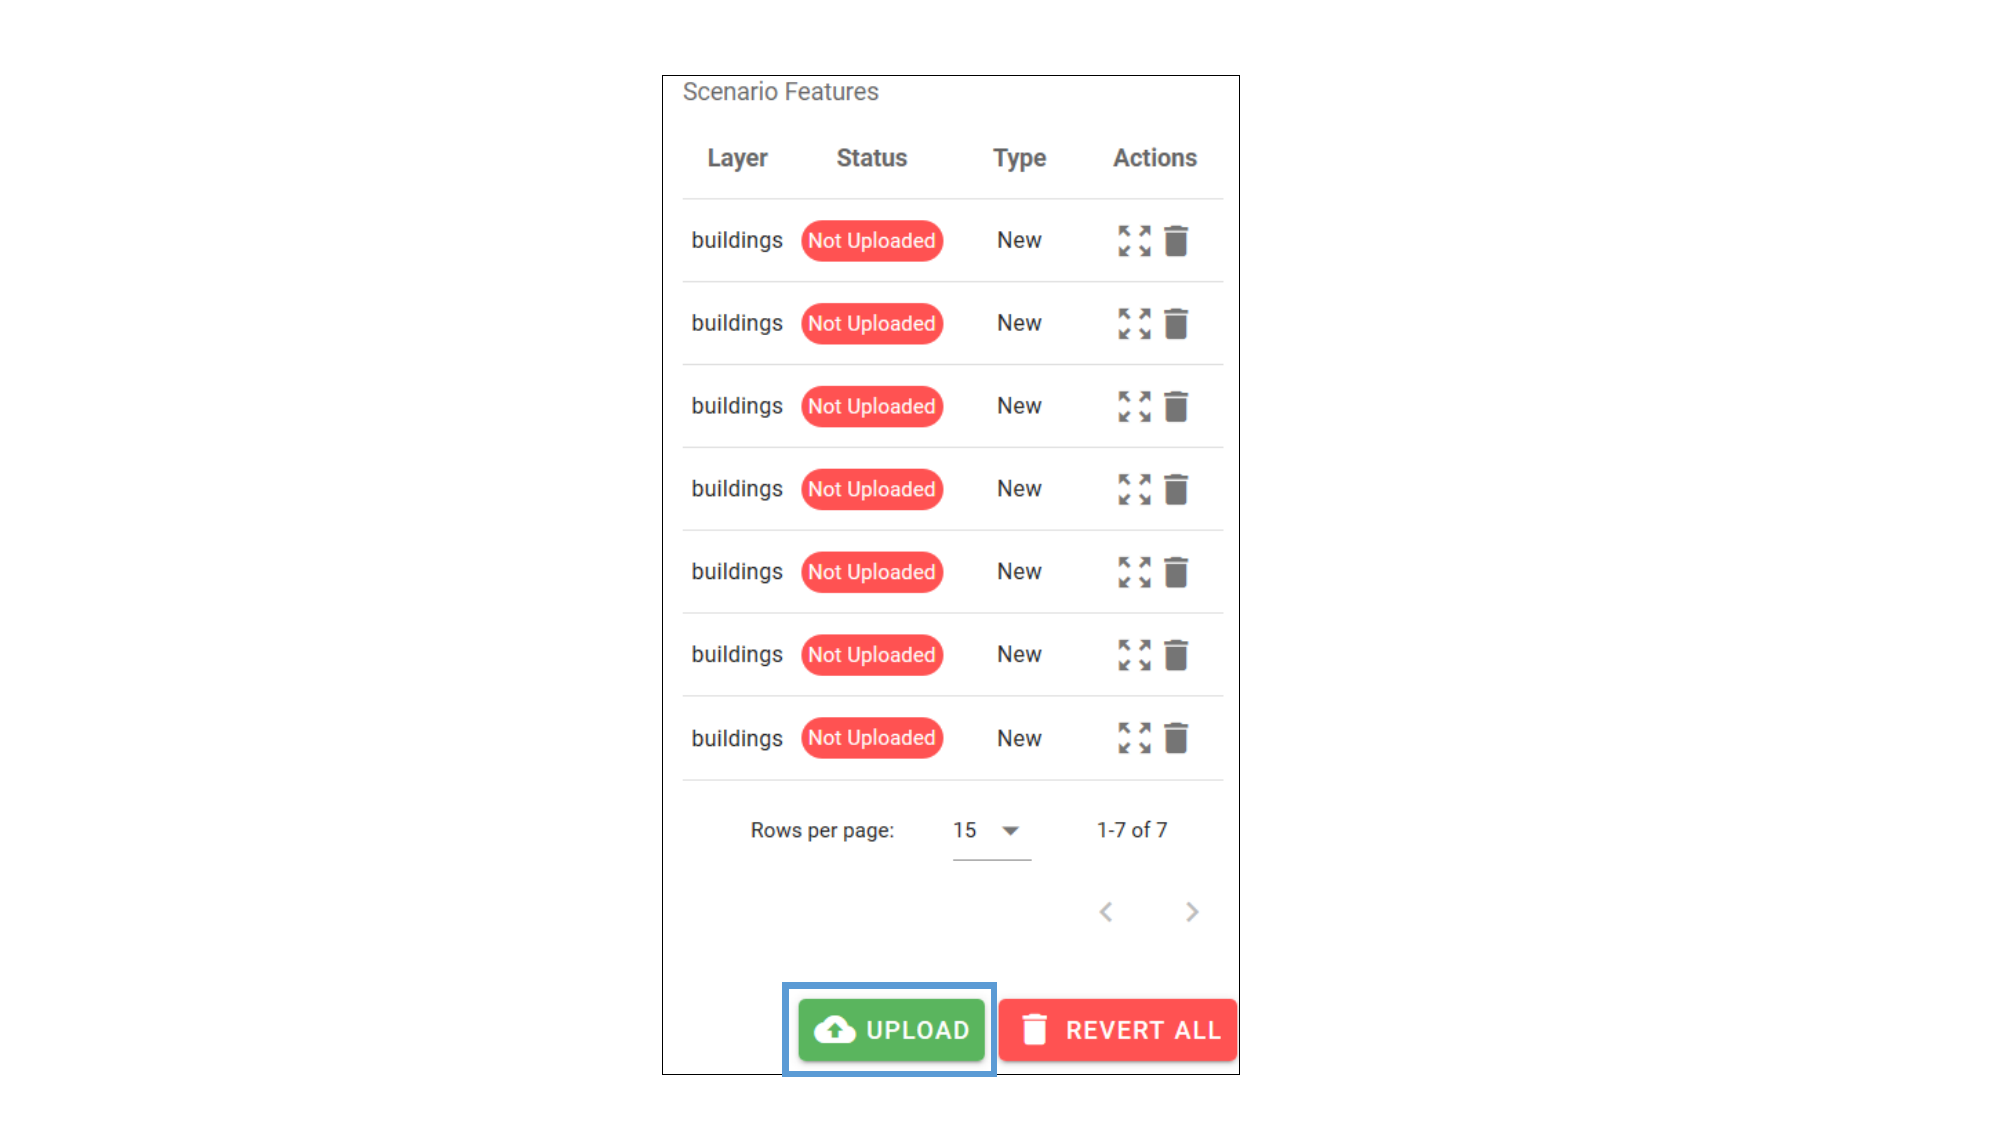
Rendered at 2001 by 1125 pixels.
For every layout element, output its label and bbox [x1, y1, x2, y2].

picture [662, 74, 1240, 1075]
